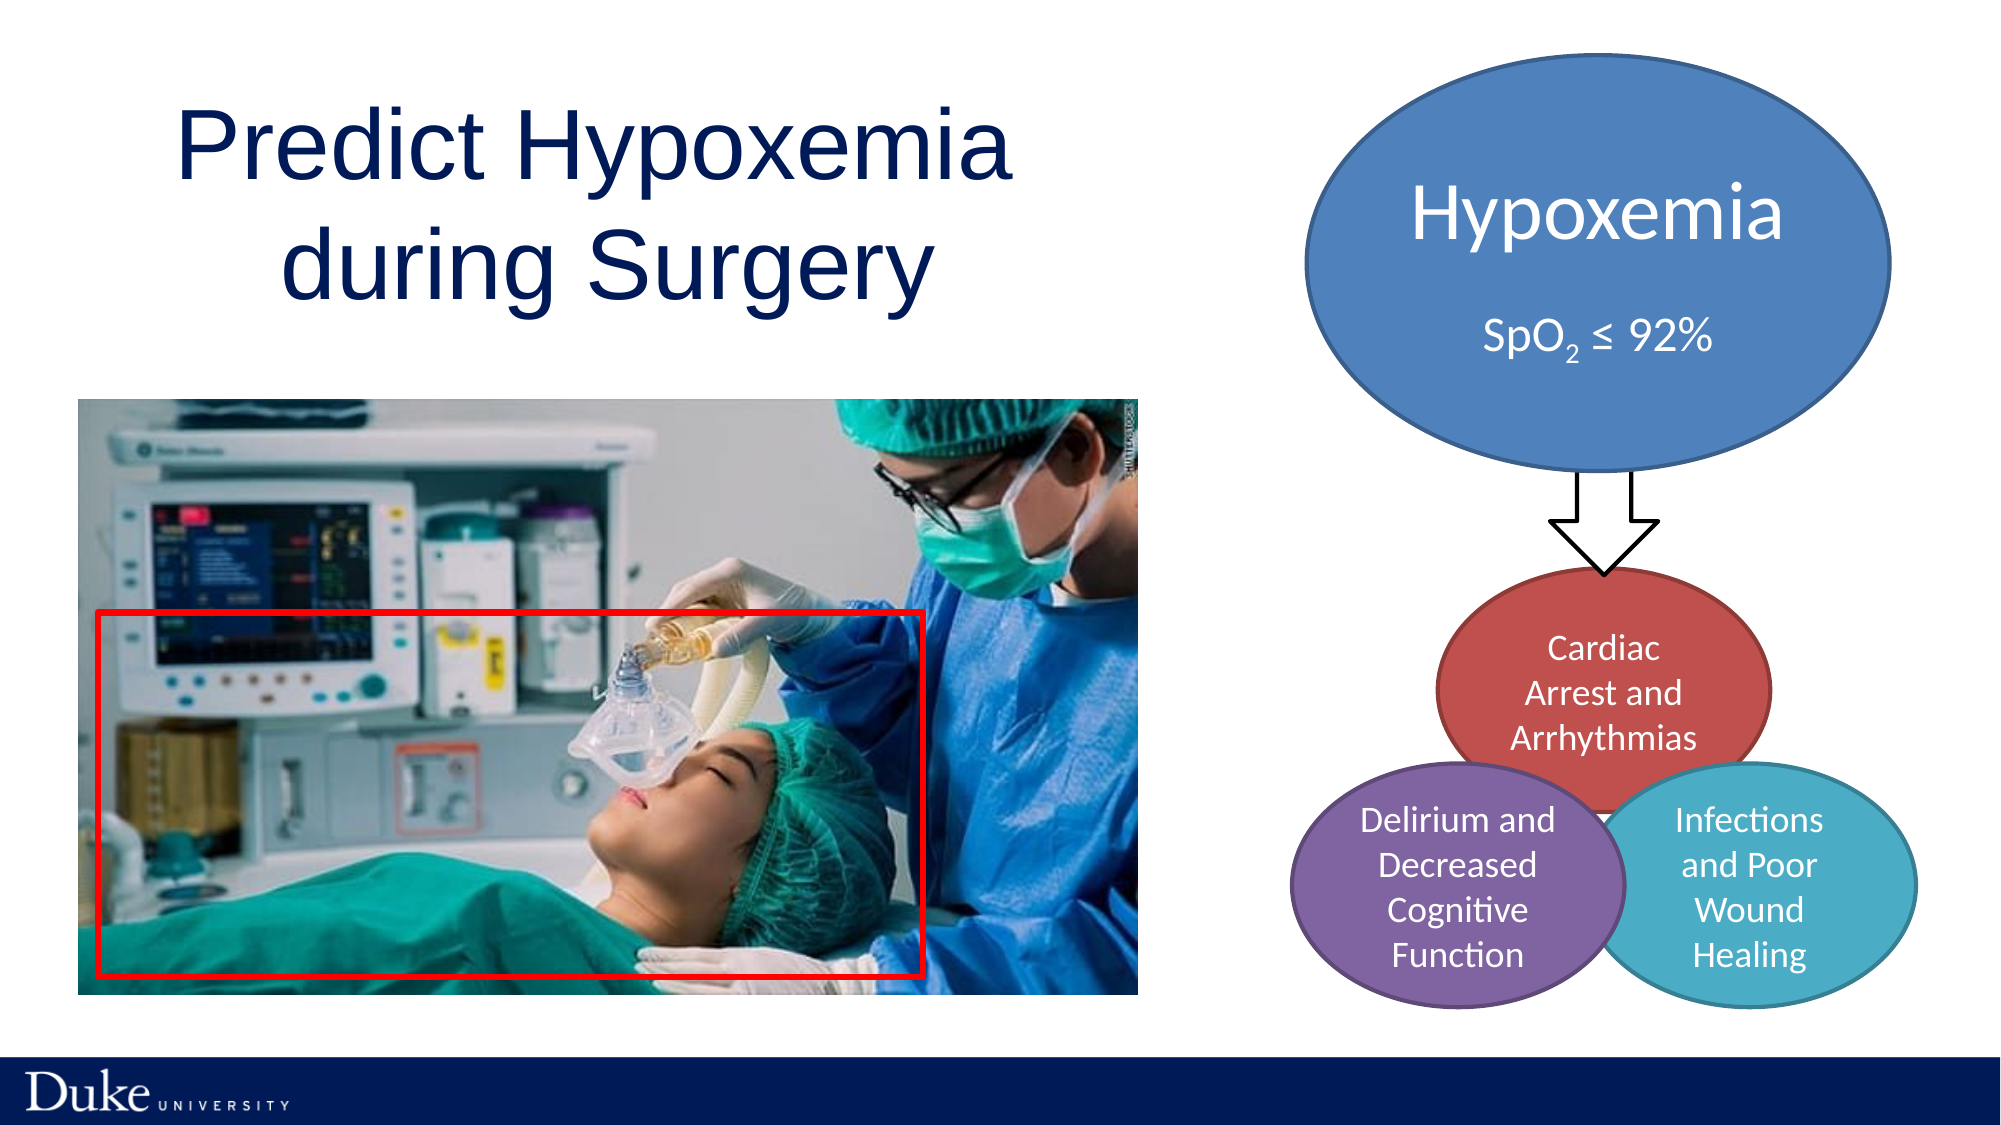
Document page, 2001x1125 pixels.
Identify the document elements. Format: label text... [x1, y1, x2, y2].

text_box Delirium and Decreased Cognitive Function [1289, 761, 1627, 1010]
text_box Cardiac Arrest and Arrhythmias [1435, 566, 1773, 815]
text_box [1547, 472, 1661, 578]
title Predict Hypoxemia during Surgery [20, 105, 1196, 293]
text_box Hypoxemia SpO2 ≤ 92% [1304, 53, 1892, 474]
picture [0, 0, 2001, 1125]
text_box Infections and Poor Wound Healing [1604, 761, 1919, 1010]
